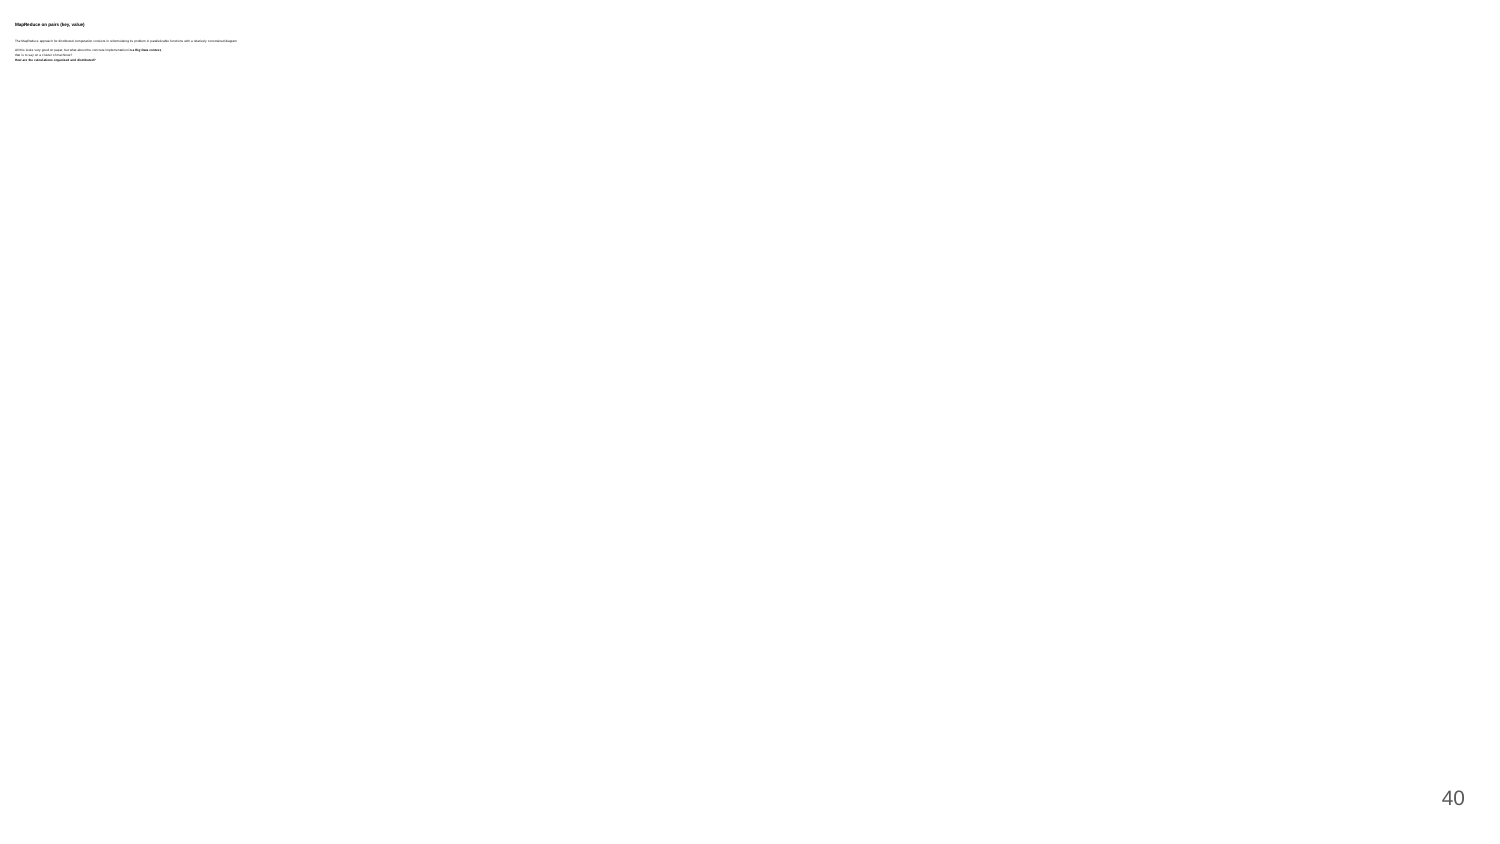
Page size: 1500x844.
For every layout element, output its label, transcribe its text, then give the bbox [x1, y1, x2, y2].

title MapReduce on pairs (key, value) The MapReduce approach for distributed computation consists in reformulating its problem in parallelizable functions with a relatively constrained diagram All this looks very good on paper, but what about the concrete implementation in a Big Data context, that is to say on a cluster of machines? How are the calculations organized and distributed? [0, 0, 1485, 181]
slide_number ‹#› [1389, 764, 1480, 830]
